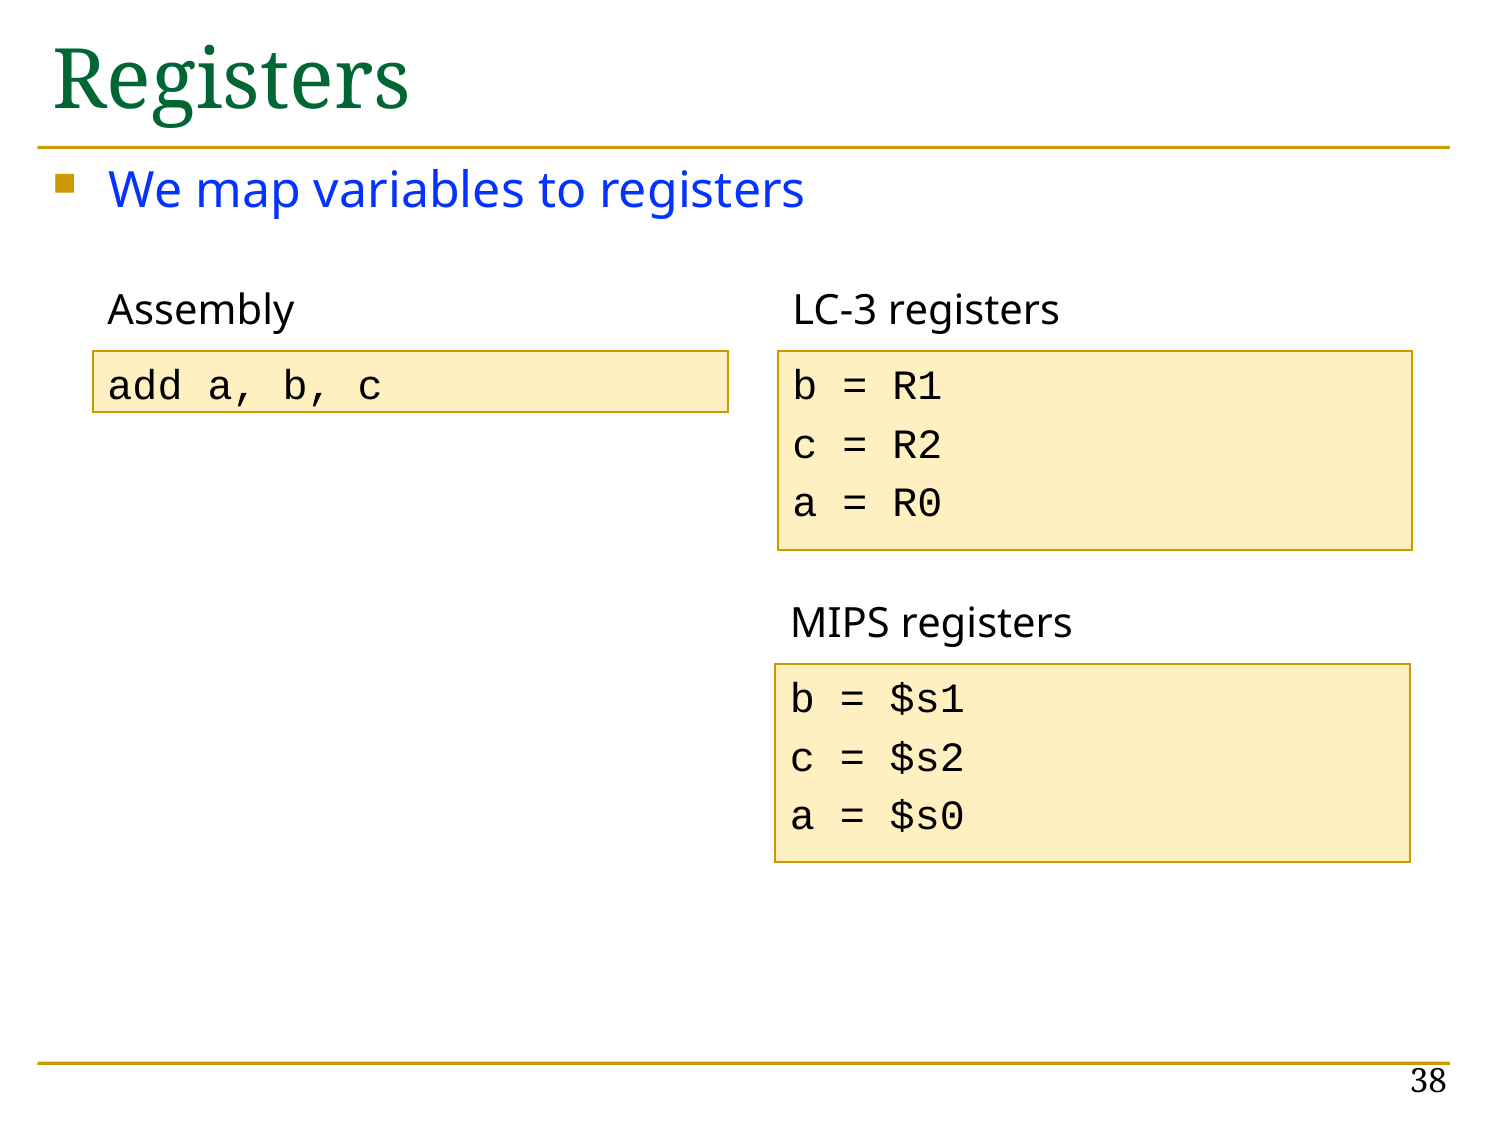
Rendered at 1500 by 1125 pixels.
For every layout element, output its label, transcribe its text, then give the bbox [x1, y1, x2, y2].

text_box Assembly [92, 275, 728, 351]
text_box add a, b, c [92, 351, 728, 413]
title Registers [37, 0, 1450, 149]
list We map variables to registers [37, 149, 1450, 1063]
slide_number 38 [1111, 1036, 1462, 1112]
text_box MIPS registers [774, 588, 1410, 664]
text_box LC-3 registers [777, 275, 1413, 351]
text_box b = R1 c = R2 a = R0 [777, 351, 1413, 550]
text_box b = $s1 c = $s2 a = $s0 [774, 664, 1410, 863]
